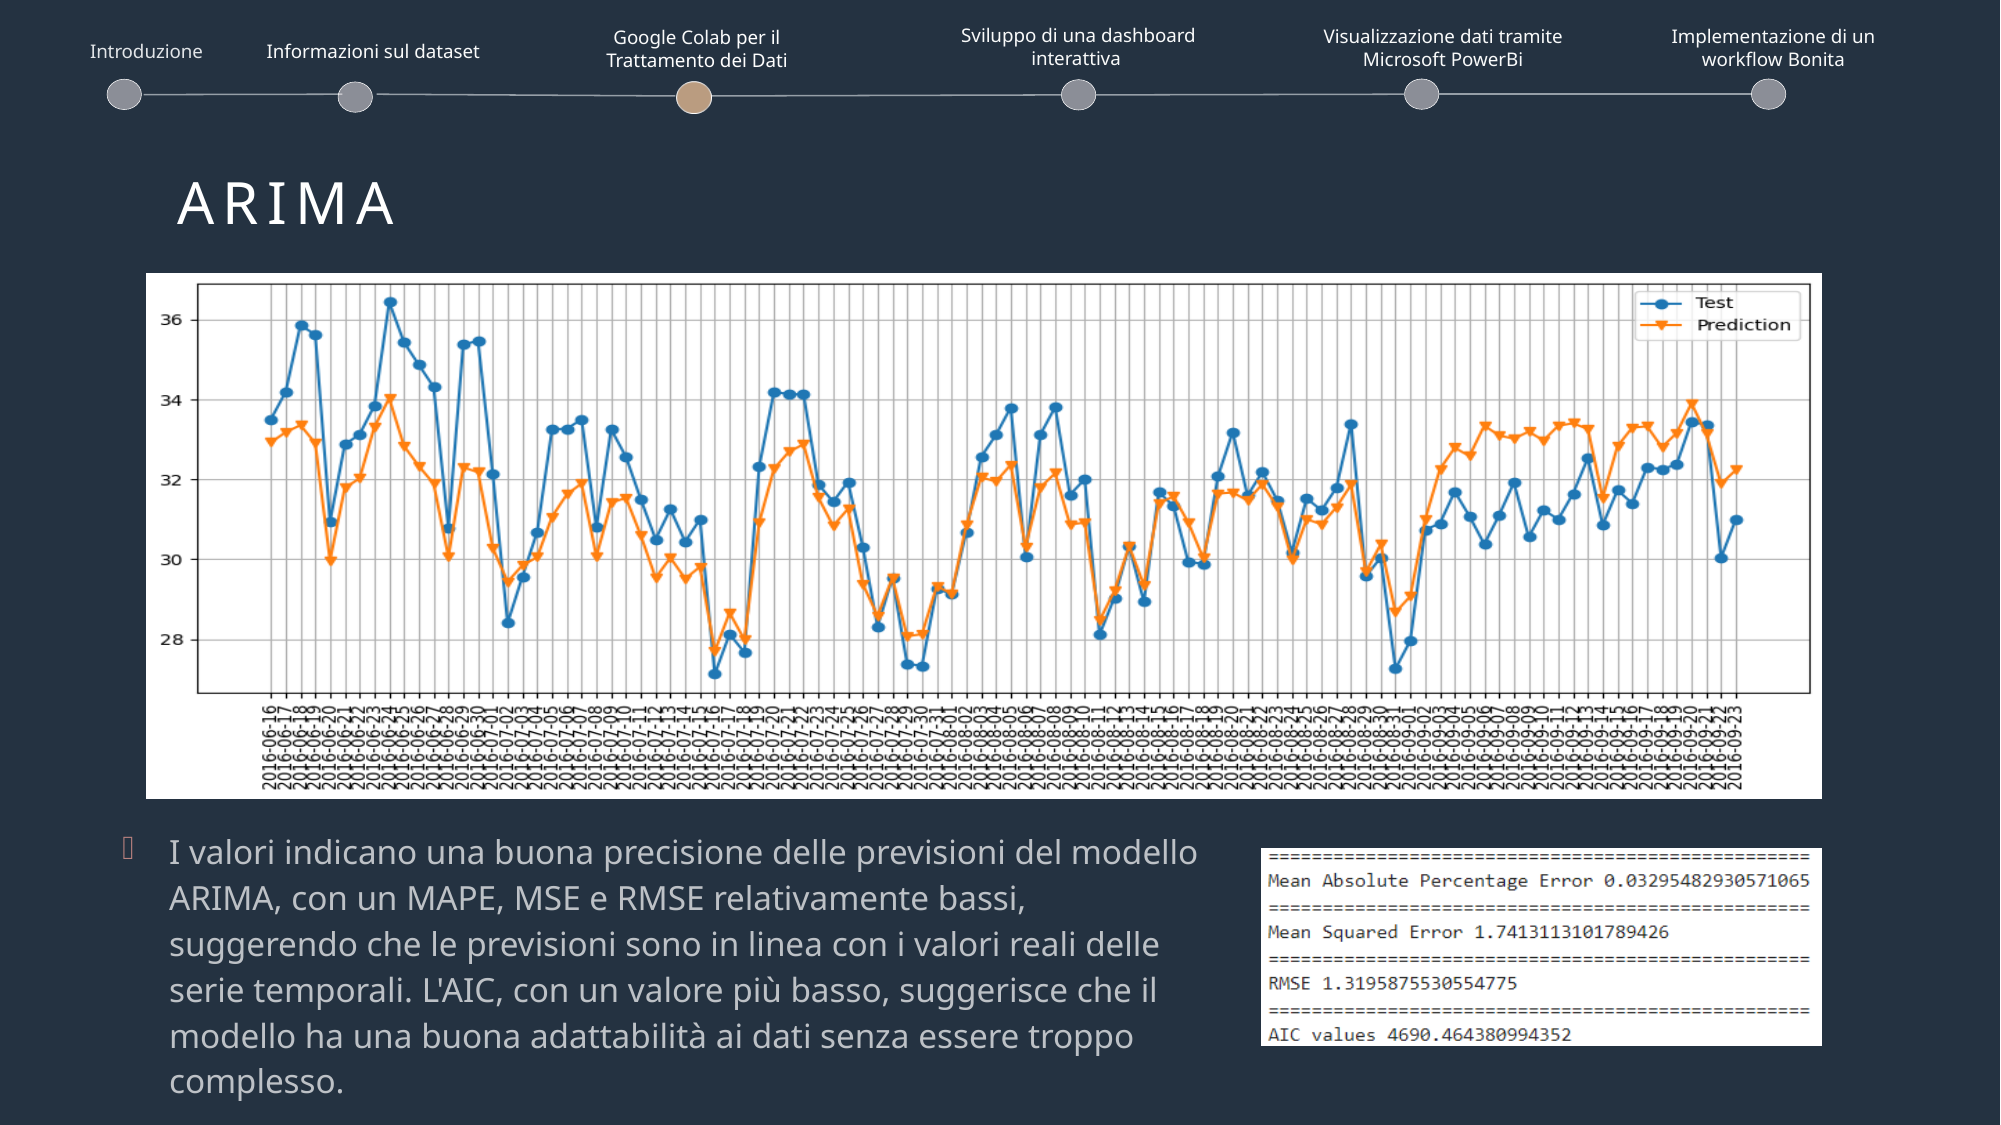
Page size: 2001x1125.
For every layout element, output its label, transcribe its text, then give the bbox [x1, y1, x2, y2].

picture [676, 81, 712, 114]
picture [146, 273, 1822, 799]
text_box I valori indicano una buona precisione delle previsioni del modello ARIMA, con un MAPE, MSE e RMSE relativamente bassi, suggerendo che le previsioni sono in linea con i valori reali delle serie temporali. L'AIC, con un valore più basso, suggerisce che il modello ha una buona adattabilità ai dati senza essere troppo complesso. [107, 817, 1225, 1108]
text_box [50, 16, 1907, 111]
picture [1261, 848, 1823, 1047]
title arima [177, 165, 1822, 273]
